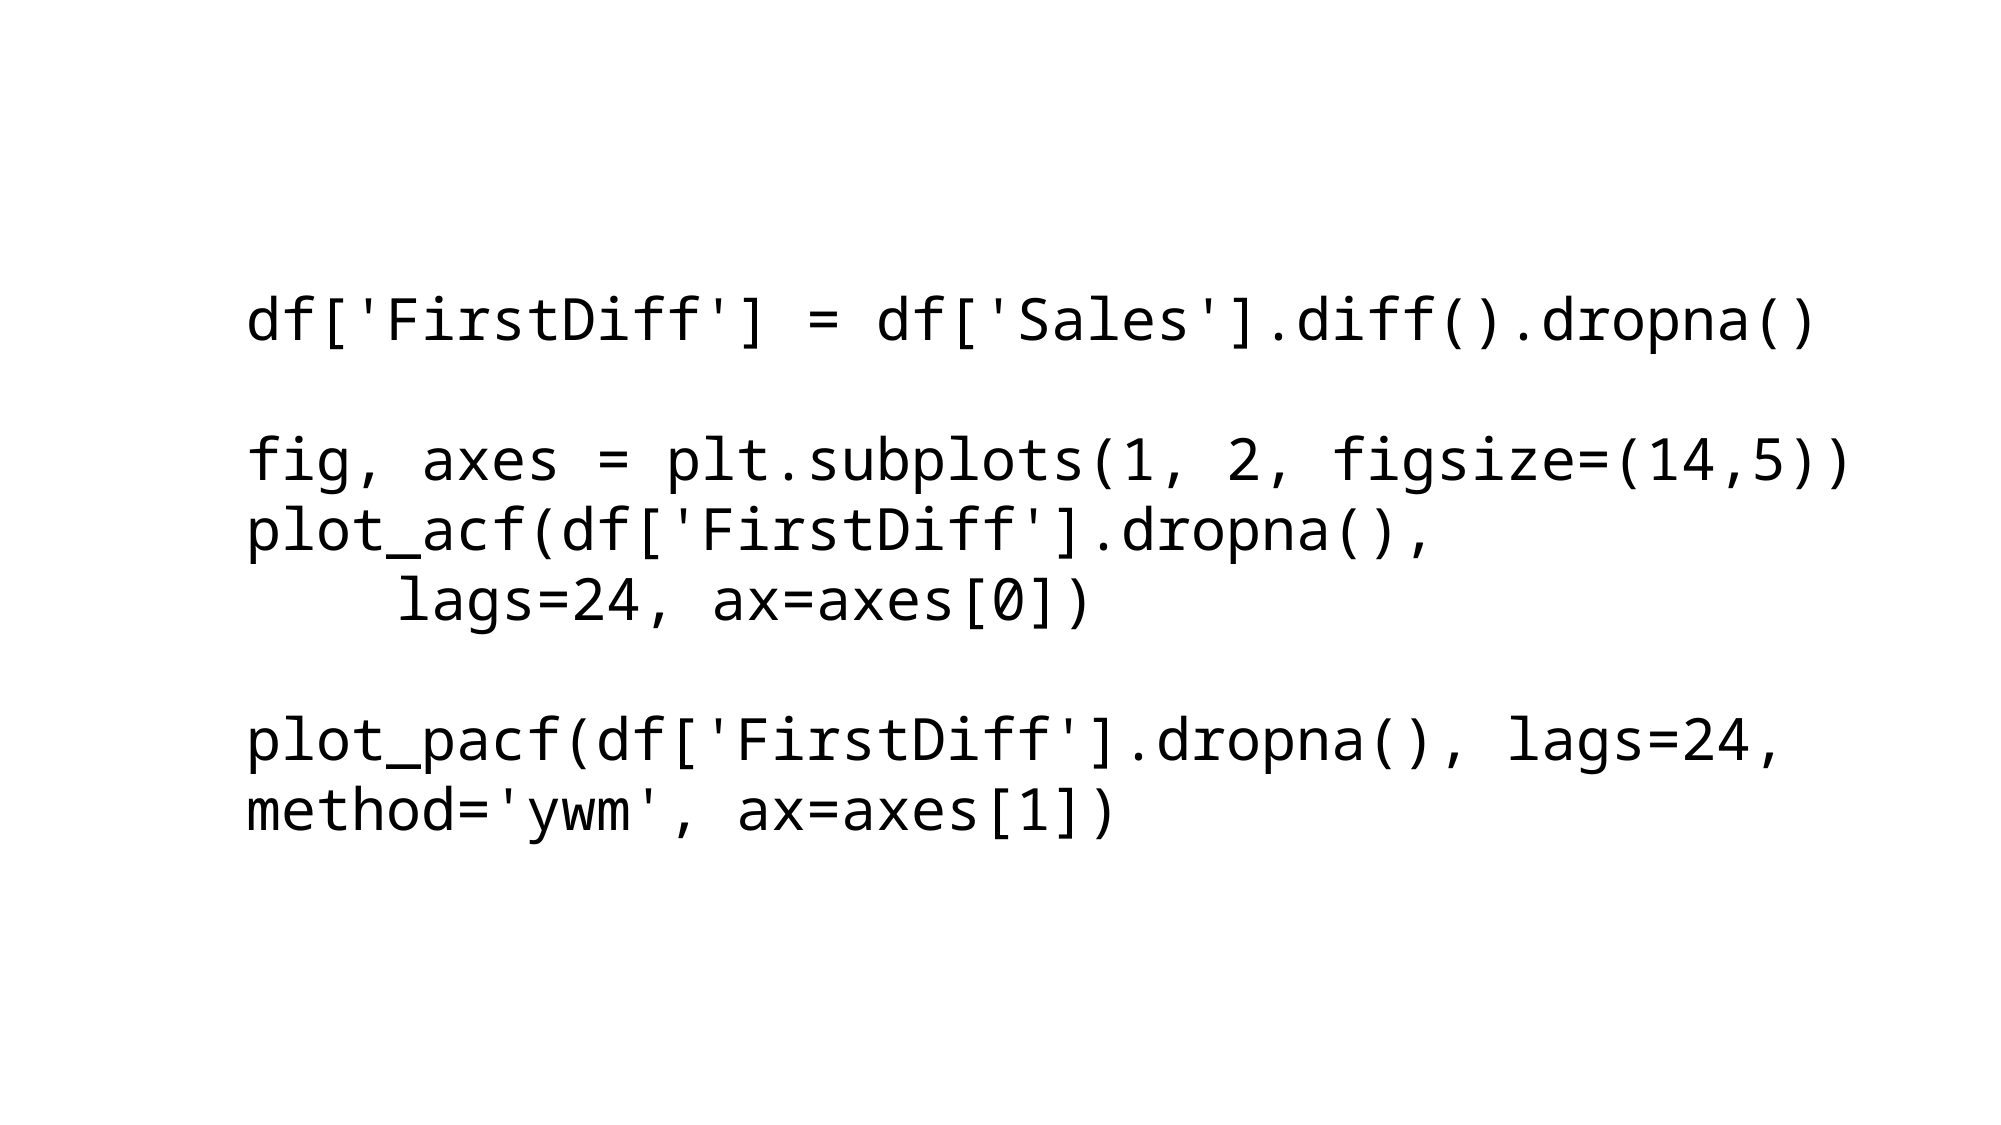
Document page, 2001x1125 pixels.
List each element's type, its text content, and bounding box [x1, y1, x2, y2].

text_box df['FirstDiff'] = df['Sales'].diff().dropna() fig, axes = plt.subplots(1, 2, figsize=(14,5)) plot_acf(df['FirstDiff'].dropna(), lags=24, ax=axes[0]) plot_pacf(df['FirstDiff'].dropna(), lags=24, method='ywm', ax=axes[1]) [231, 275, 1885, 850]
